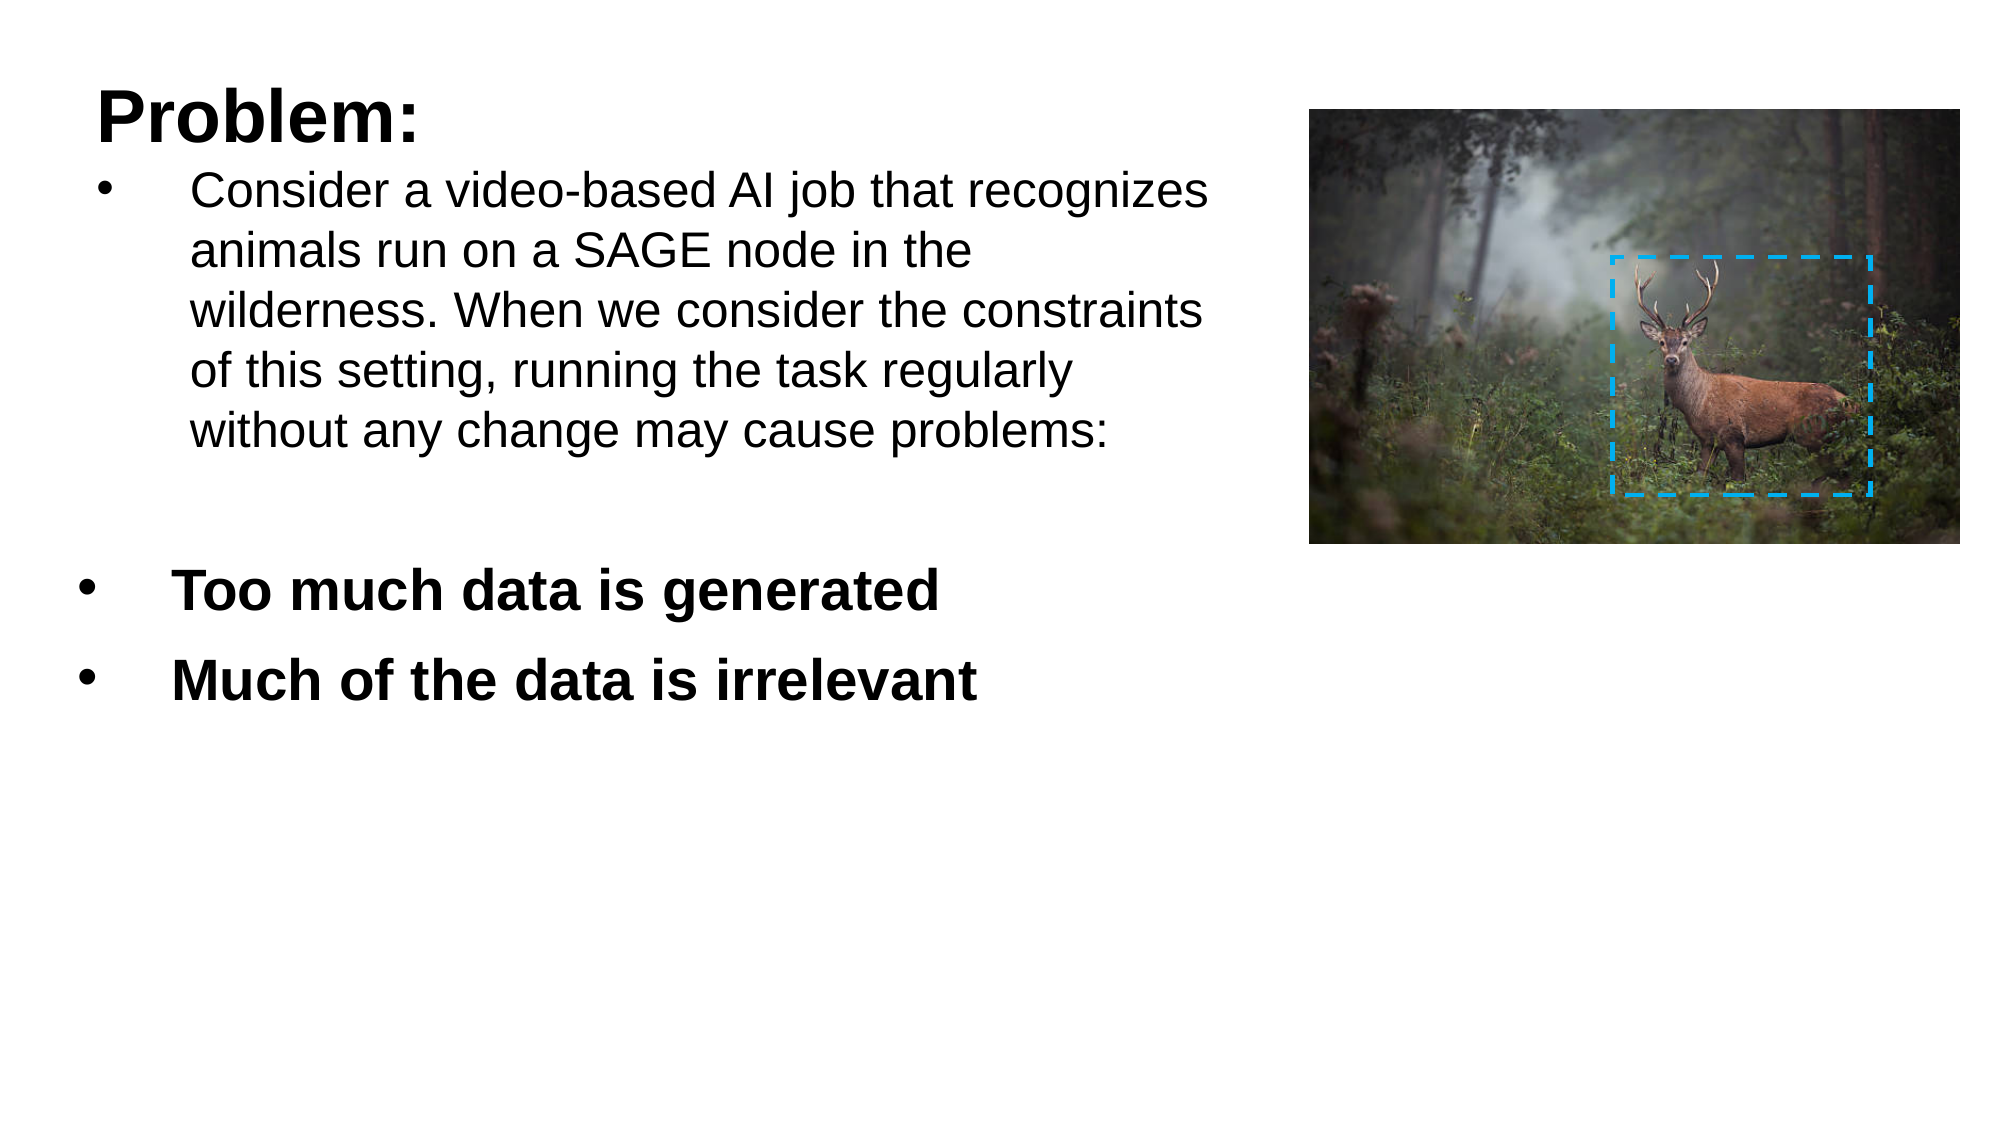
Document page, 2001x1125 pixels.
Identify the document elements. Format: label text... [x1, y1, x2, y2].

picture [1309, 109, 1960, 544]
text_box Too much data is generated Much of the data is irrelevant [0, 474, 2000, 720]
text_box Problem: Consider a video-based AI job that recognizes animals run on a SAGE node in the wilderness. When we consider the constraints of this setting, running the task regularly without any change may cause problems: [81, 59, 1250, 465]
